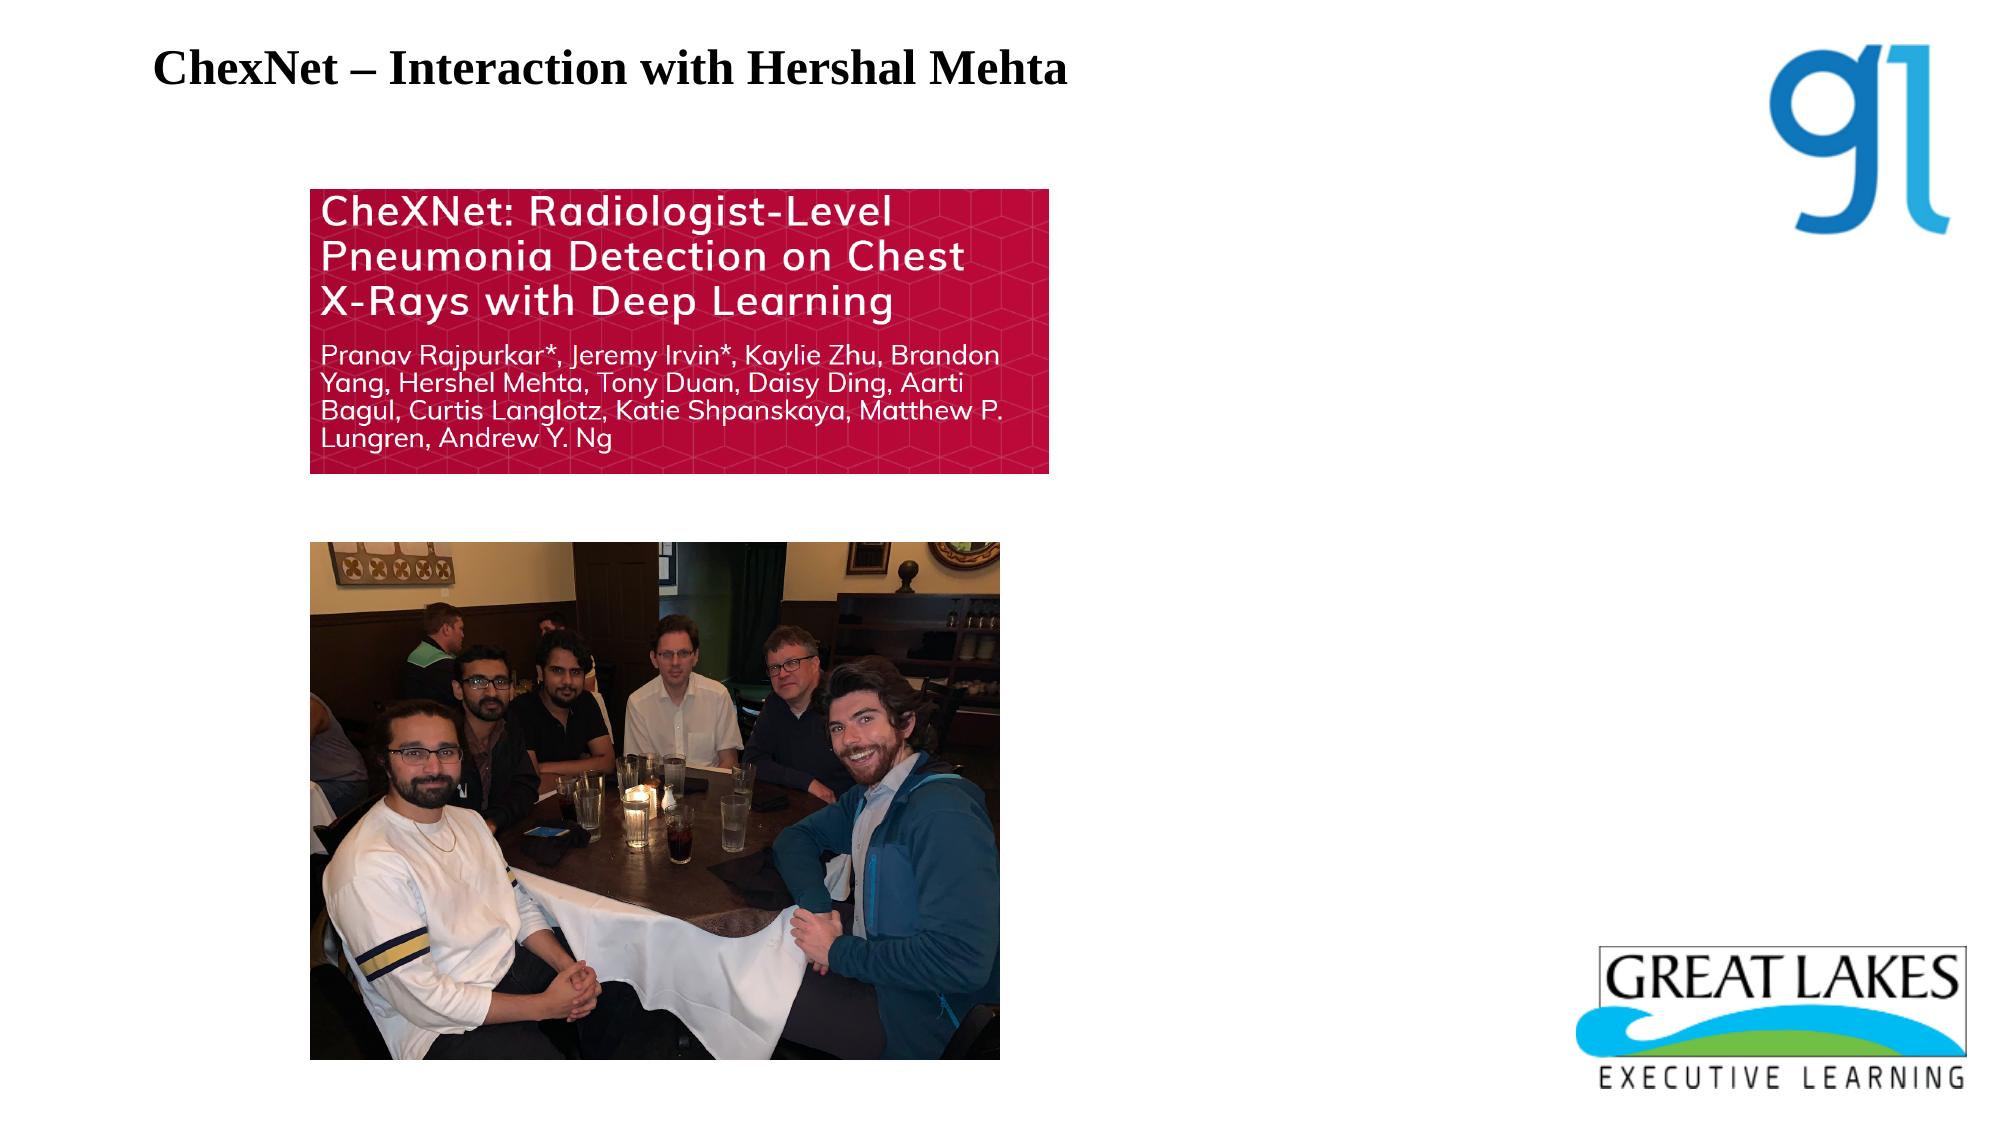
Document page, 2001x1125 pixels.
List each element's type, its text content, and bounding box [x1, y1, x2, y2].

picture [310, 189, 1049, 474]
title ChexNet – Interaction with Hershal Mehta [137, 31, 1718, 121]
picture [1718, 0, 2000, 282]
picture [1576, 945, 1967, 1089]
picture [310, 542, 1000, 1060]
